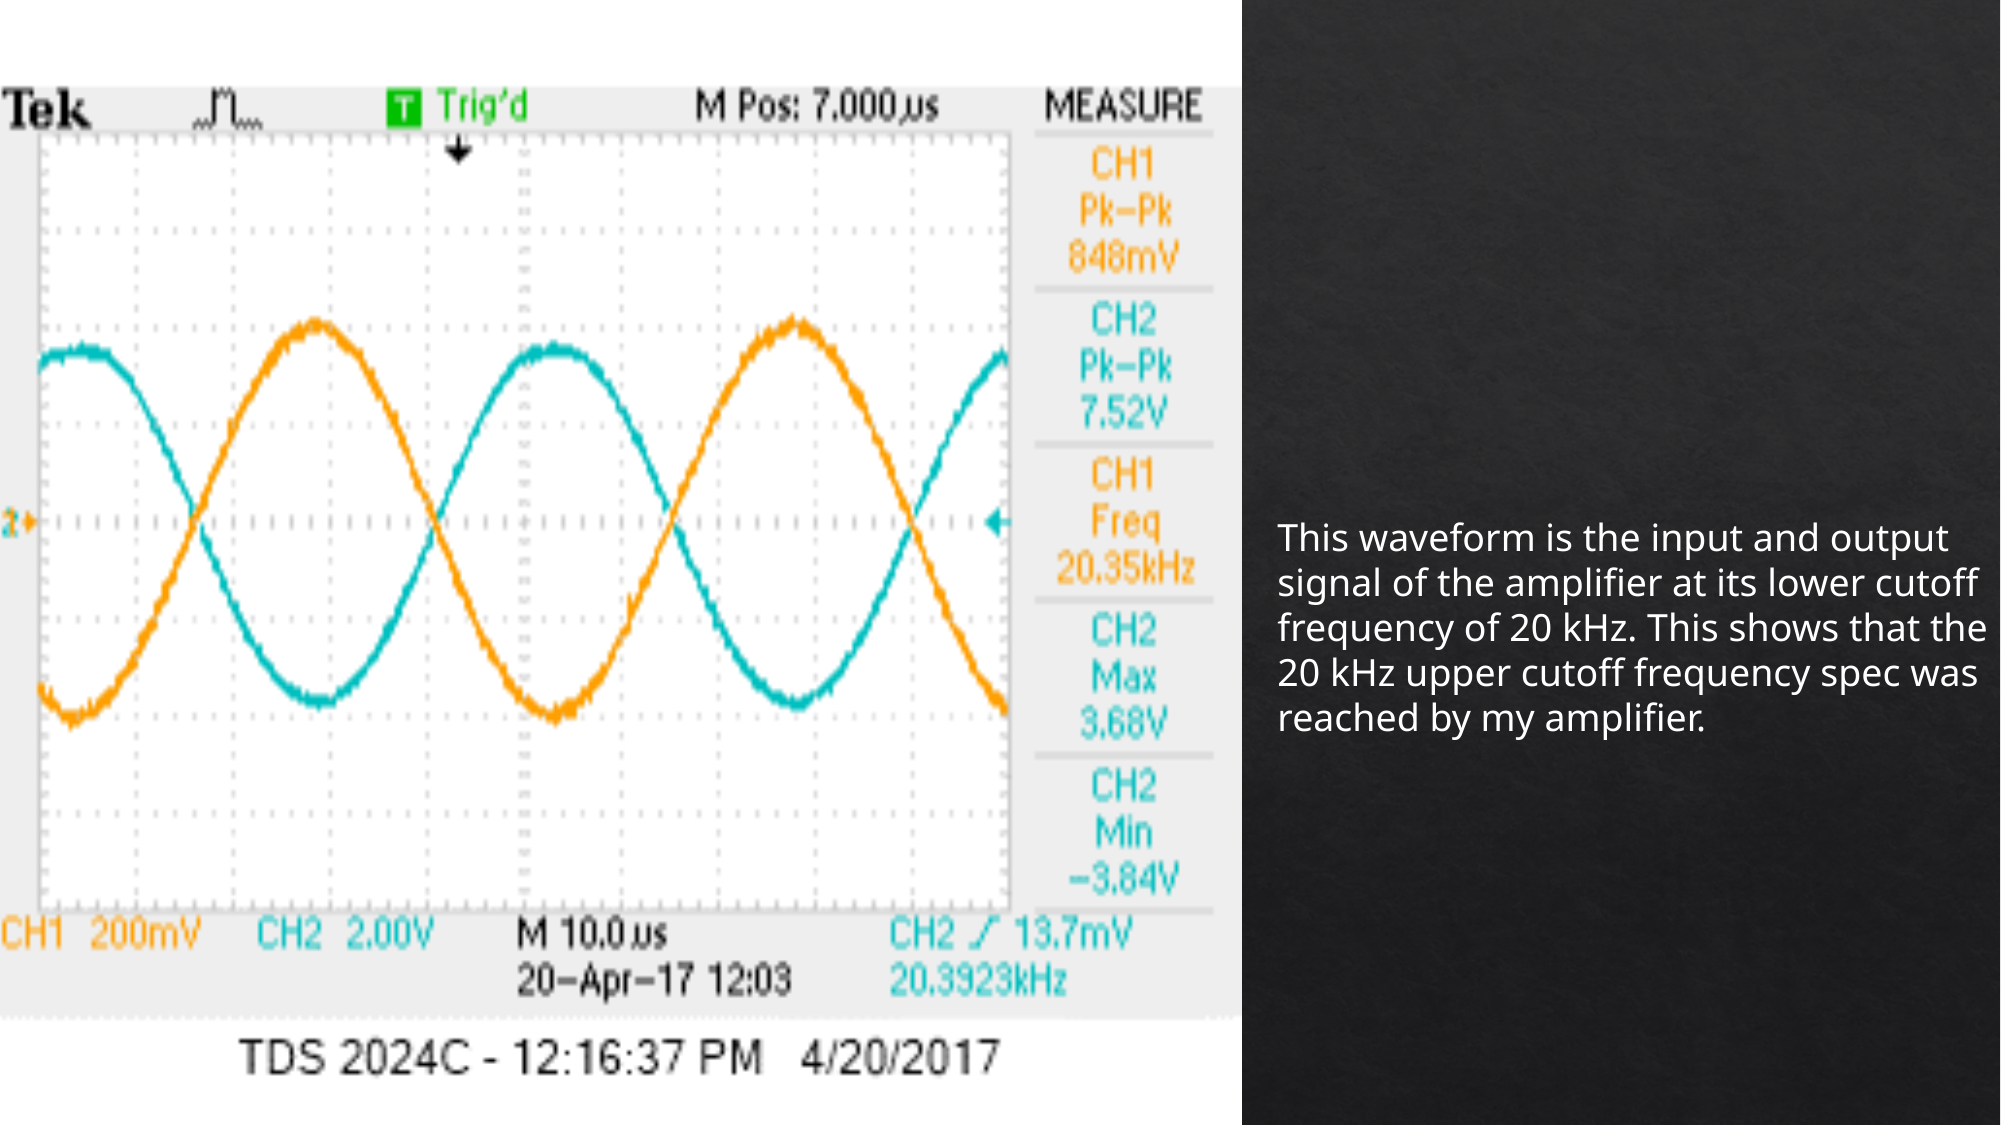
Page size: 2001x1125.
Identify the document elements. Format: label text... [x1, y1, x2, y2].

text_box This waveform is the input and output signal of the amplifier at its lower cutoff frequency of 20 kHz. This shows that the 20 kHz upper cutoff frequency spec was reached by my amplifier. [1262, 506, 2000, 792]
picture [0, 0, 1243, 1125]
